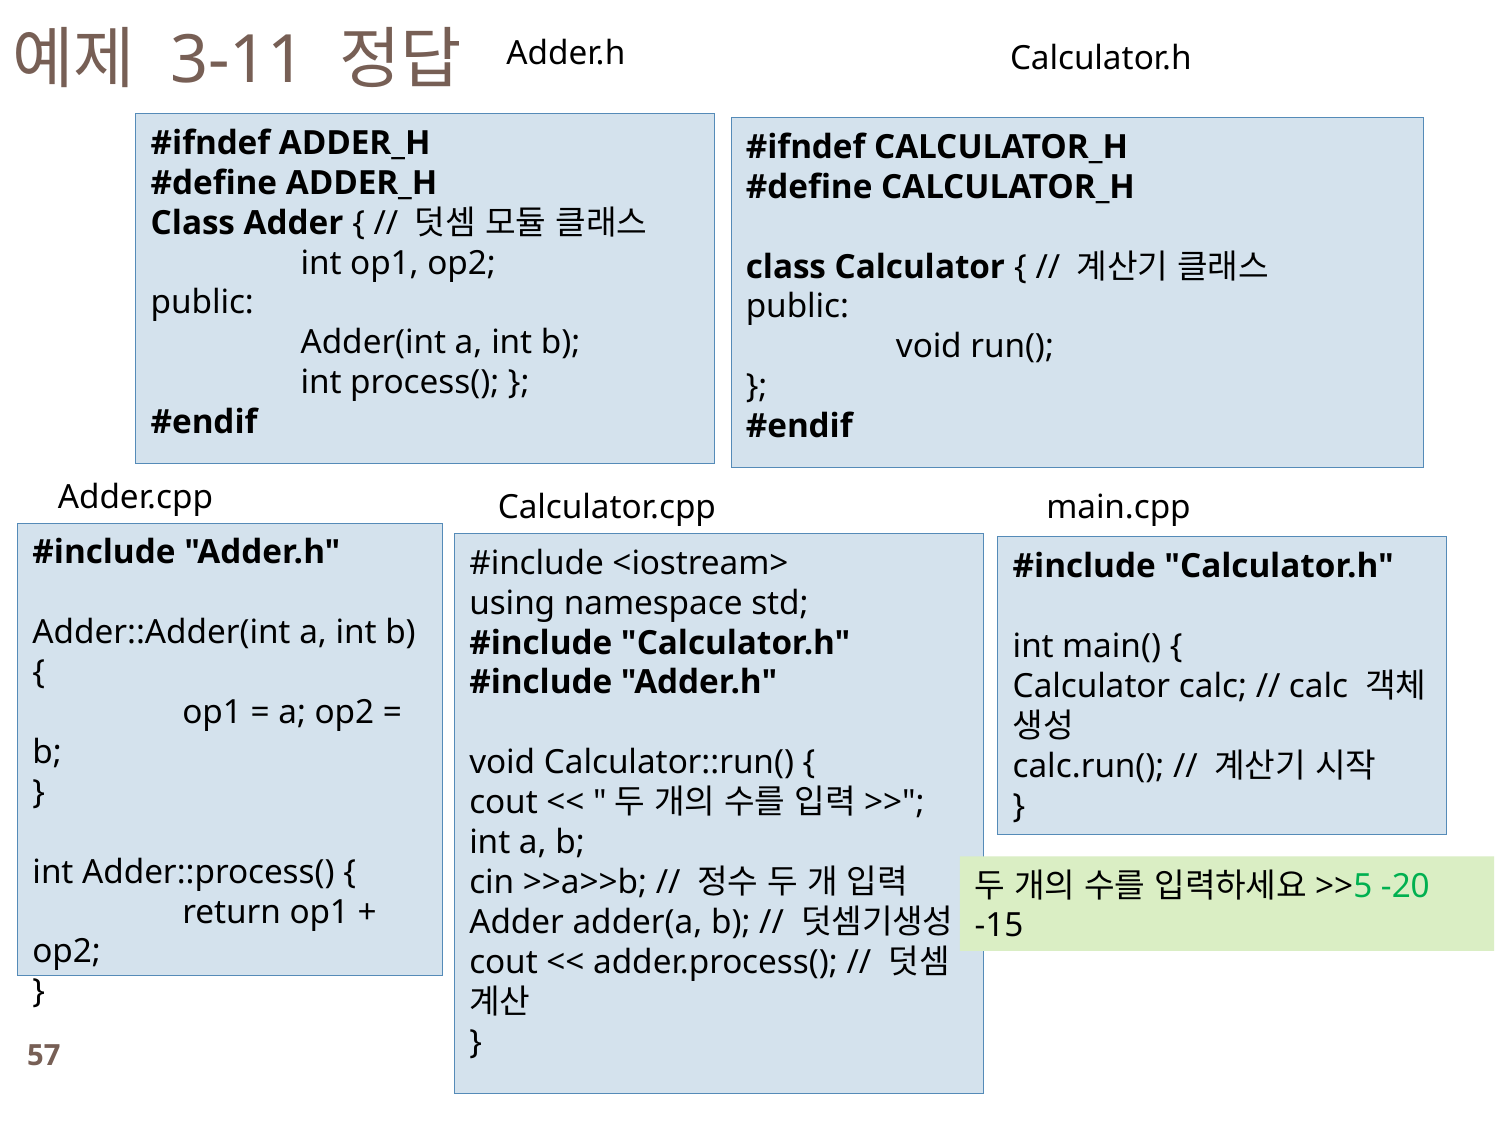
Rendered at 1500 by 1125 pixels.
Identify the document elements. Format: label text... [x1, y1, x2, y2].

text_box Calculator.cpp [483, 477, 732, 533]
text_box 두 개의 수를 입력하세요>>5 -20 -15 [959, 856, 1495, 951]
text_box #ifndef CALCULATOR_H #define CALCULATOR_H class Calculator { // 계산기 클래스 public: void run(); }; #endif [731, 117, 1424, 468]
text_box #include <iostream> using namespace std; #include "Calculator.h" #include "Adder.h" void Calculator::run() { cout << "두 개의 수를 입력>>"; int a, b; cin >>a>>b; // 정수 두 개 입력 Adder adder(a, b); // 덧셈기생성 cout << adder.process(); // 덧셈 계산 } [454, 533, 984, 1094]
text_box #include "Calculator.h" int main() { Calculator calc; // calc 객체 생성 calc.run(); // 계산기 시작 } [997, 536, 1447, 835]
text_box main.cpp [1031, 477, 1206, 533]
text_box Adder.h [491, 23, 641, 79]
text_box #ifndef ADDER_H #define ADDER_H Class Adder { // 덧셈 모듈 클래스 int op1, op2; public: Adder(int a, int b); int process(); }; #endif [135, 113, 715, 464]
text_box Adder.cpp [43, 467, 229, 523]
text_box #include "Adder.h" Adder::Adder(int a, int b) { op1 = a; op2 = b; } int Adder::process() { return op1 + op2; } [17, 523, 443, 976]
title 예제 3-11 정답 [0, 0, 621, 112]
text_box Calculator.h [995, 28, 1207, 84]
slide_number 57 [0, 1025, 88, 1088]
